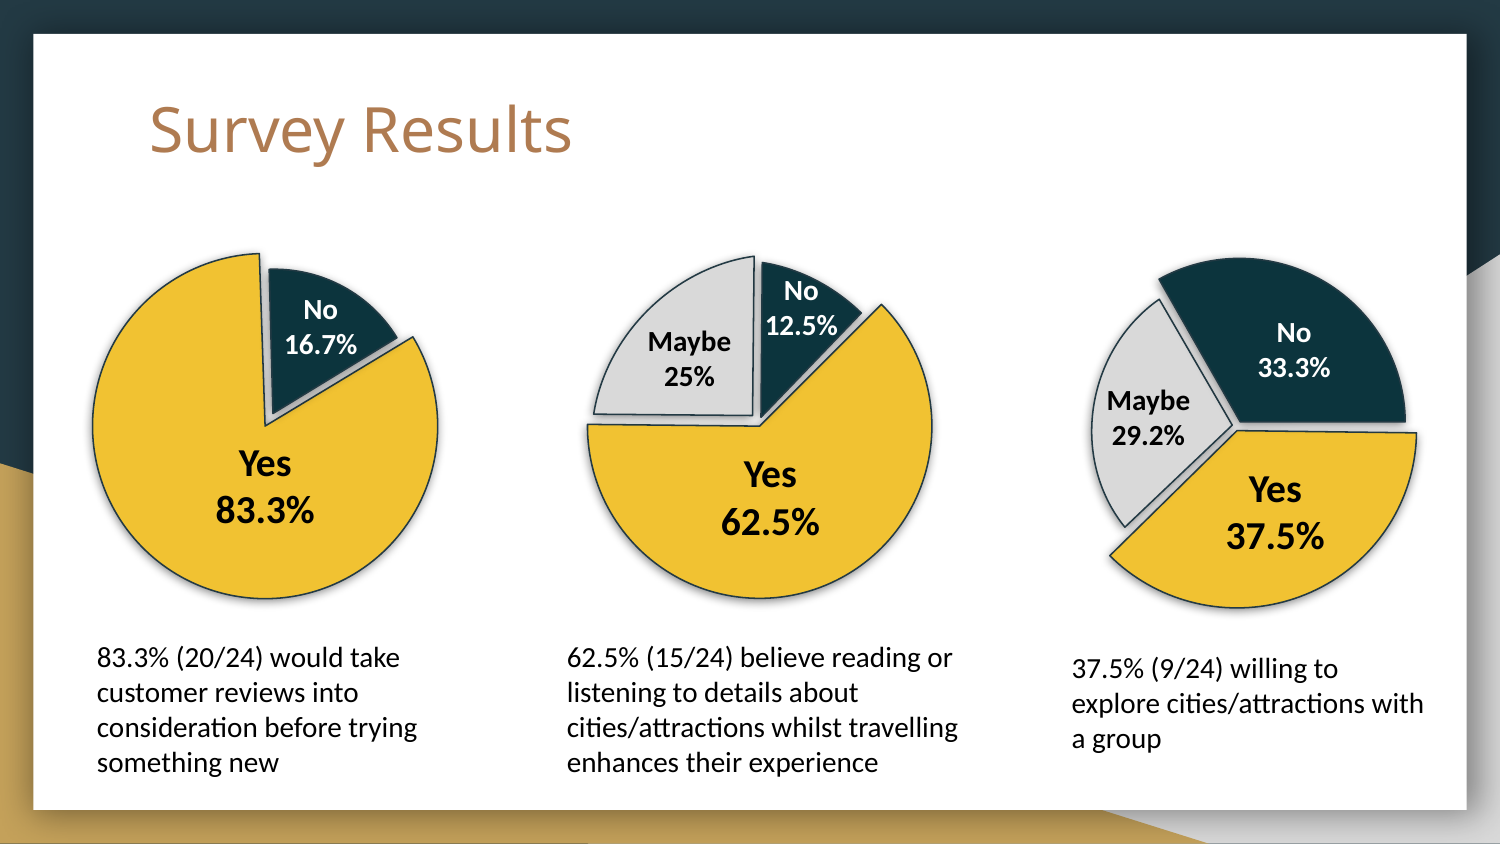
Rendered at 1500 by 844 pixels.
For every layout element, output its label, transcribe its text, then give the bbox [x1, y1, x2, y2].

text_box Yes 83.3% [198, 421, 332, 511]
text_box Yes 37.5% [1208, 447, 1342, 537]
text_box [760, 335, 841, 418]
title Survey Results [134, 74, 1366, 232]
text_box [1159, 258, 1406, 422]
text_box [1105, 299, 1197, 366]
text_box 83.3% (20/24) would take customer reviews into consideration before trying something new [81, 623, 513, 801]
text_box [1216, 399, 1232, 441]
text_box 37.5% (9/24) willing to explore cities/attractions with a group [1056, 633, 1448, 811]
text_box [271, 353, 372, 414]
text_box [269, 269, 315, 275]
text_box 62.5% (15/24) believe reading or listening to details about cities/attractions whilst travelling enhances their experience [551, 623, 1018, 801]
text_box [651, 258, 742, 307]
text_box [1109, 431, 1417, 608]
text_box No 33.3% [1235, 297, 1353, 376]
text_box Maybe 25% [622, 307, 757, 396]
text_box No 12.5% [742, 256, 860, 335]
text_box [593, 341, 753, 416]
text_box [92, 253, 438, 599]
text_box Yes 62.5% [703, 433, 838, 522]
text_box Maybe 29.2% [1081, 366, 1216, 455]
text_box No 16.7% [262, 275, 380, 353]
text_box [587, 304, 932, 599]
text_box [380, 315, 397, 349]
text_box [1093, 455, 1201, 528]
